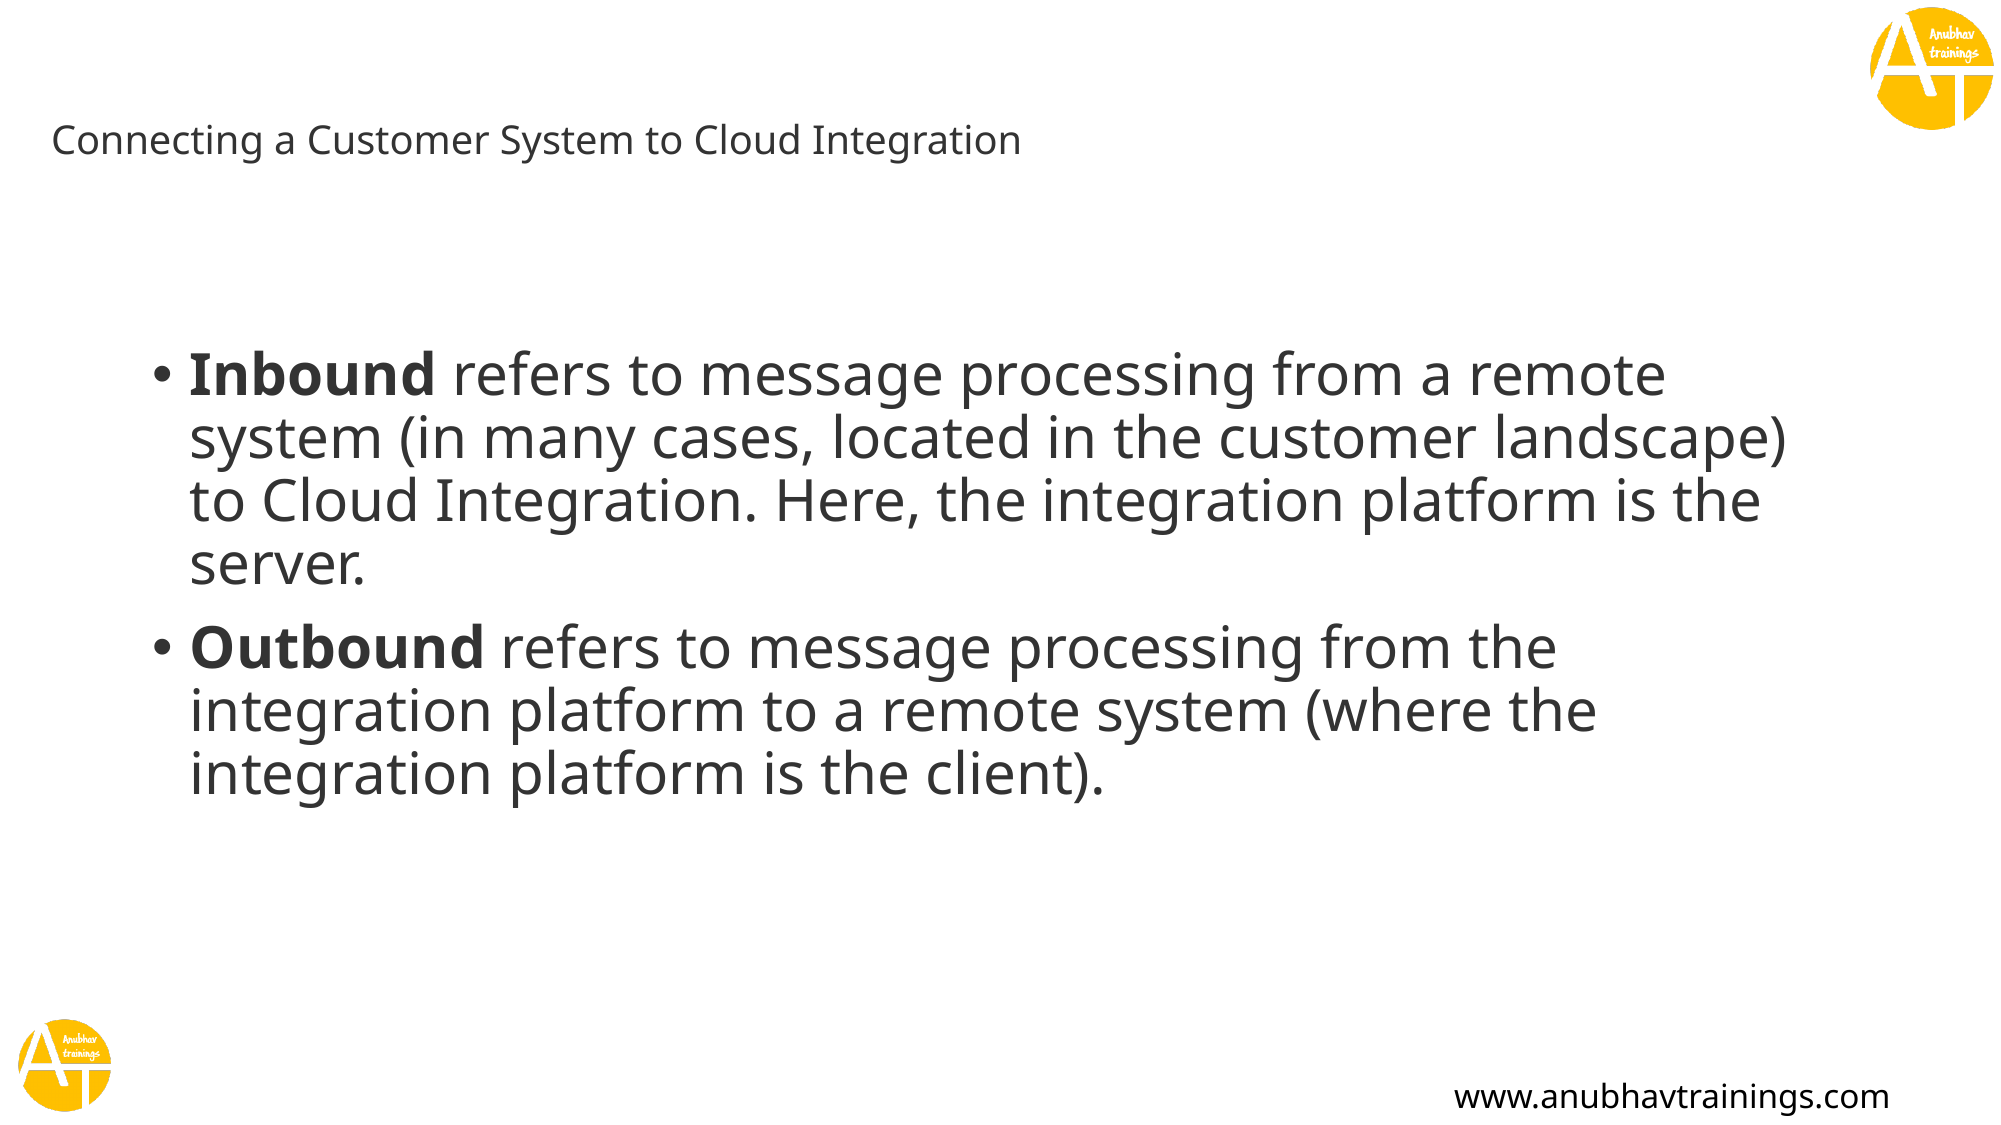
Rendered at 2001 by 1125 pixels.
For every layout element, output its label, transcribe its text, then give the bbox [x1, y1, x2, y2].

text_box www.anubhavtrainings.com [1439, 1067, 2000, 1123]
picture [1858, 0, 2000, 140]
list Inbound refers to message processing from a remote system (in many cases, located in the customer landscape) to Cloud Integration. Here, the integration platform is the server. Outbound refers to message processing from the integration platform to a remote system (where the integration platform is the client). [137, 337, 1863, 1052]
picture [9, 1013, 116, 1119]
title Connecting a Customer System to Cloud Integration [36, 111, 1762, 214]
